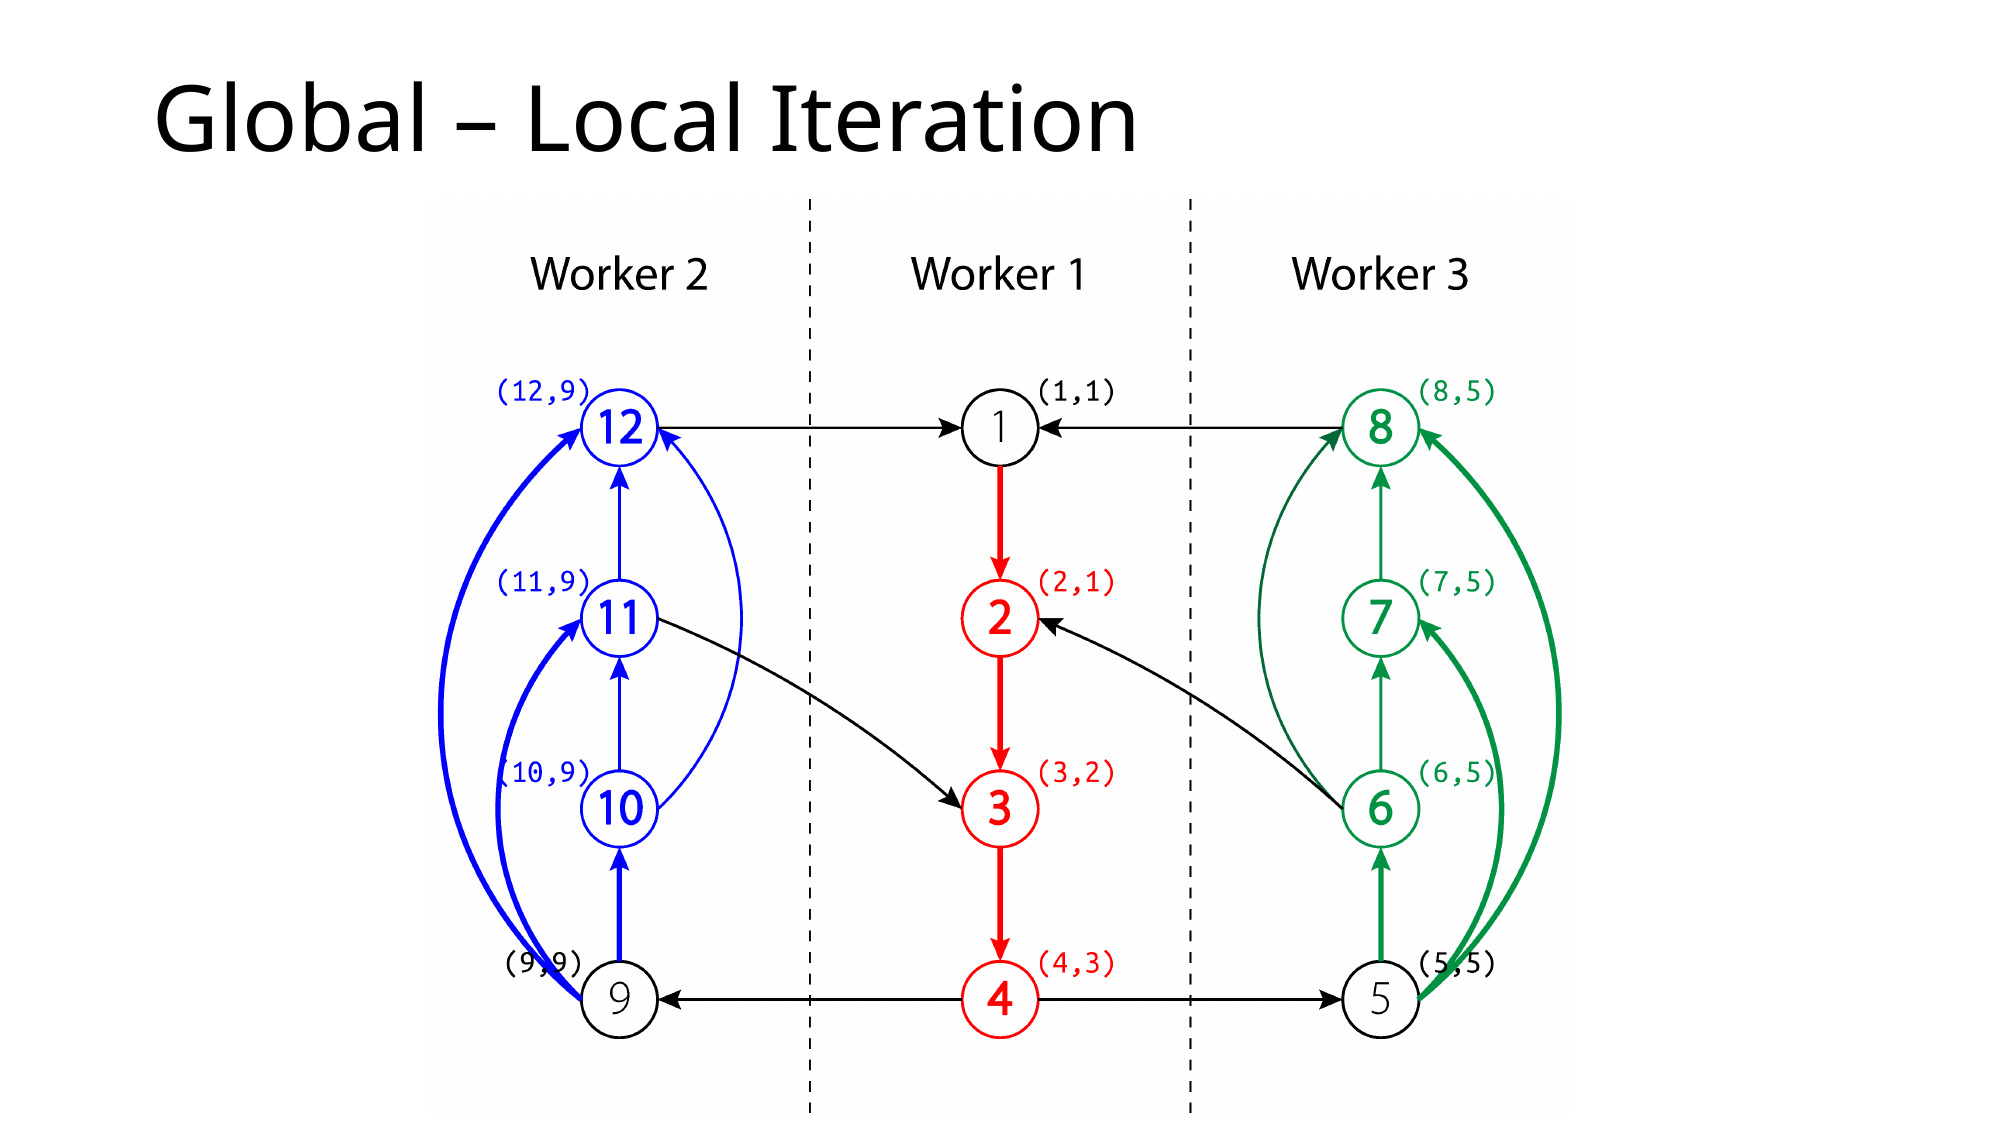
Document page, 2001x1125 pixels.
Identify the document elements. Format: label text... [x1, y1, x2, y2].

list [429, 199, 1571, 1113]
title Global – Local Iteration [137, 59, 1863, 185]
